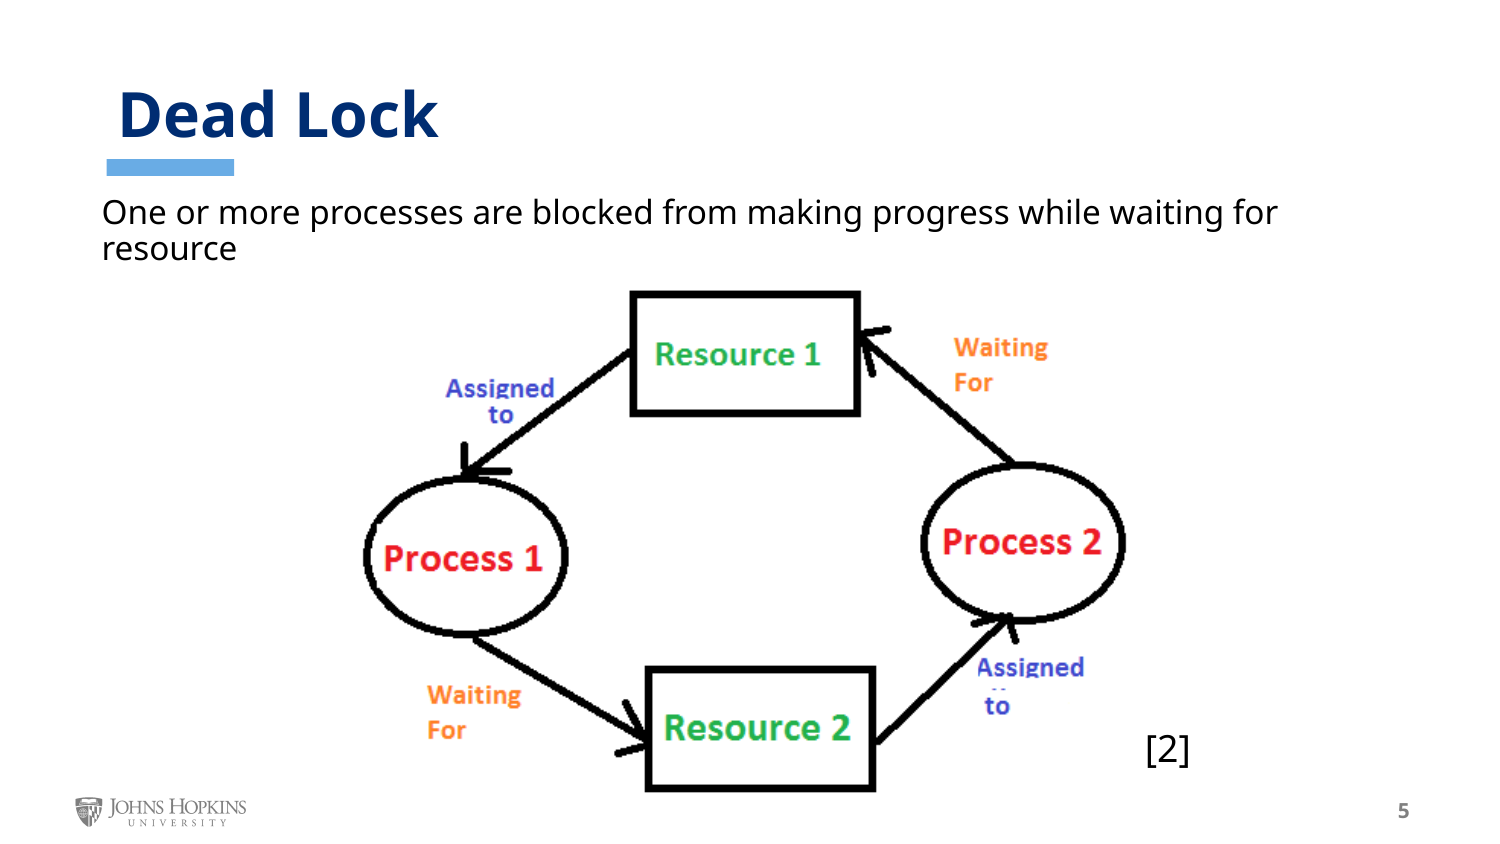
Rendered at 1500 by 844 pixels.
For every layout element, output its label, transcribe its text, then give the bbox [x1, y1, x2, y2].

text_box [2] [1149, 717, 1206, 778]
title Dead Lock [103, 70, 1397, 166]
picture [304, 236, 1149, 823]
list One or more processes are blocked from making progress while waiting for resource [86, 188, 1414, 249]
